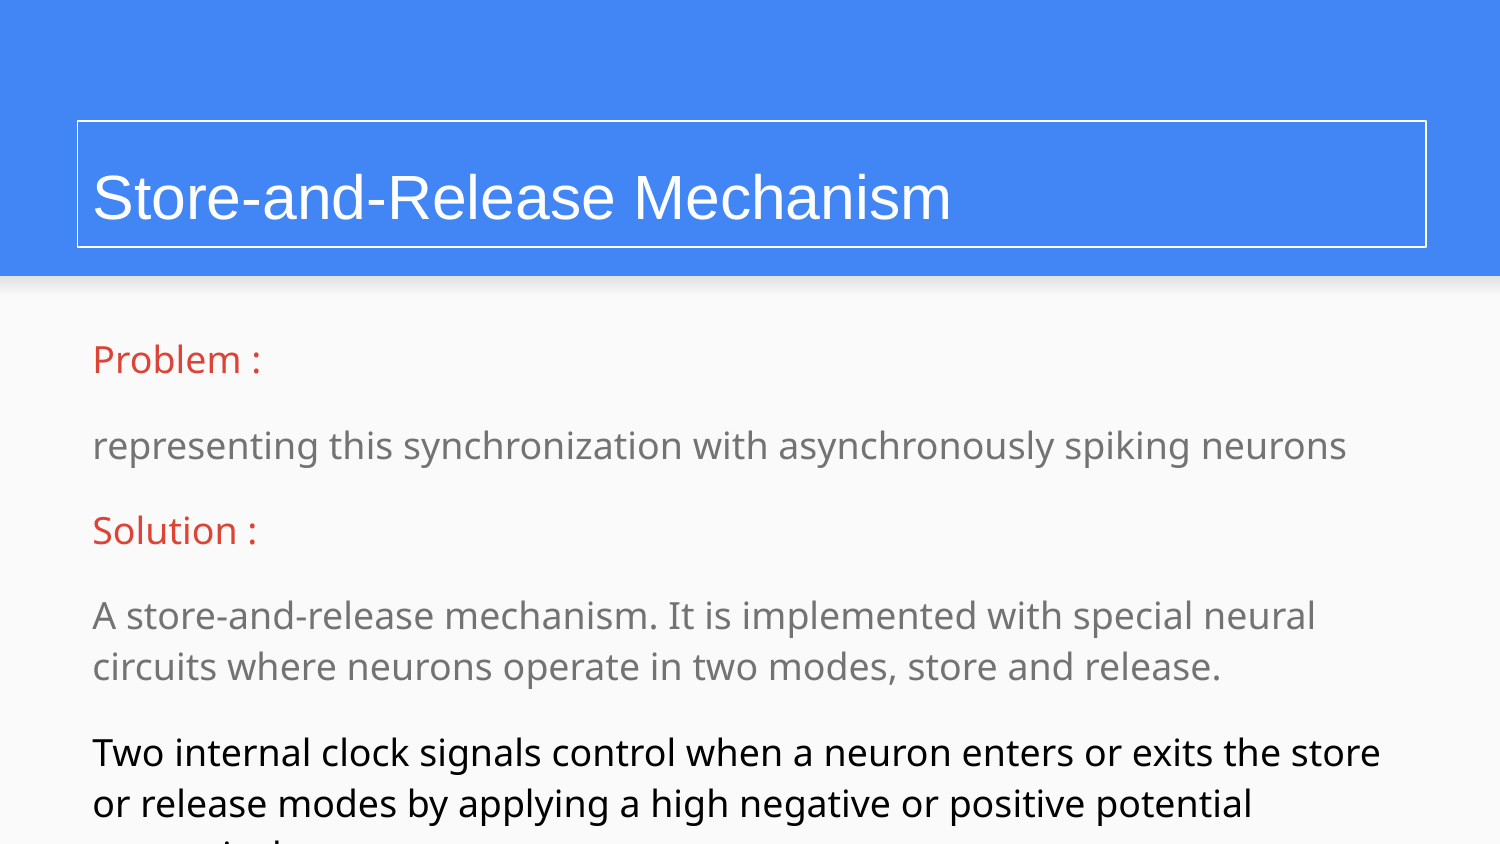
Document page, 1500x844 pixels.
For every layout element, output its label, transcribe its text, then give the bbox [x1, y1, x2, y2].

list Problem : representing this synchronization with asynchronously spiking neurons Solution : A store-and-release mechanism. It is implemented with special neural circuits where neurons operate in two modes, store and release. Two internal clock signals control when a neuron enters or exits the store or release modes by applying a high negative or positive potential respectively [77, 314, 1427, 844]
title Store-and-Release Mechanism [77, 121, 1427, 248]
